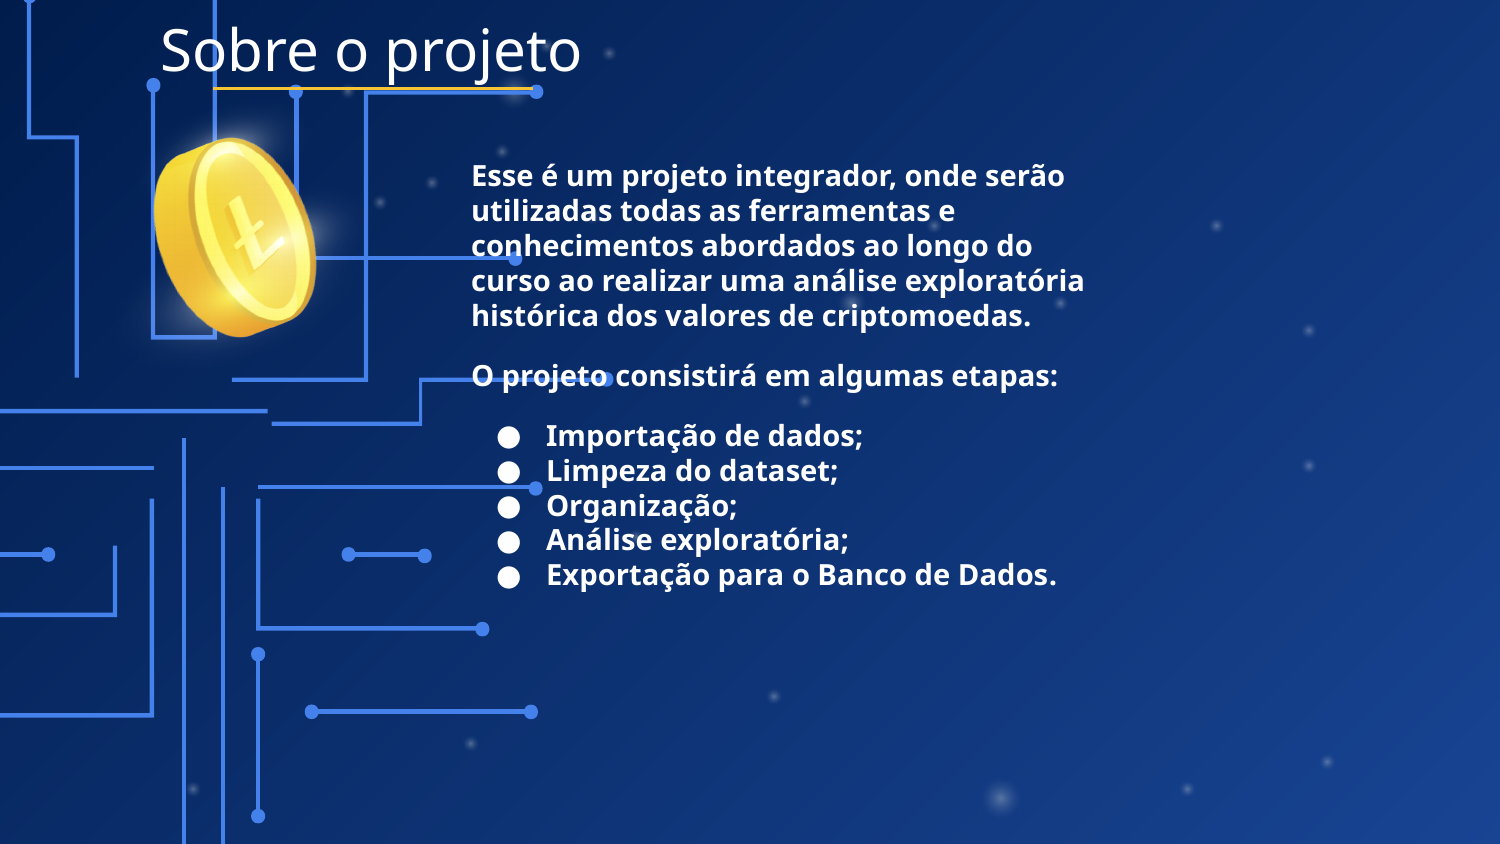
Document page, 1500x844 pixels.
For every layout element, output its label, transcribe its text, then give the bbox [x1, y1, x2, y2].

list Esse é um projeto integrador, onde serão utilizadas todas as ferramentas e conhecimentos abordados ao longo do curso ao realizar uma análise exploratória histórica dos valores de criptomoedas. O projeto consistirá em algumas etapas: Importação de dados; Limpeza do dataset; Organização; Análise exploratória; Exportação para o Banco de Dados. [456, 142, 1103, 623]
title Sobre o projeto [145, 1, 358, 59]
picture [0, 0, 514, 413]
title Sobre o projeto [393, 1, 763, 96]
